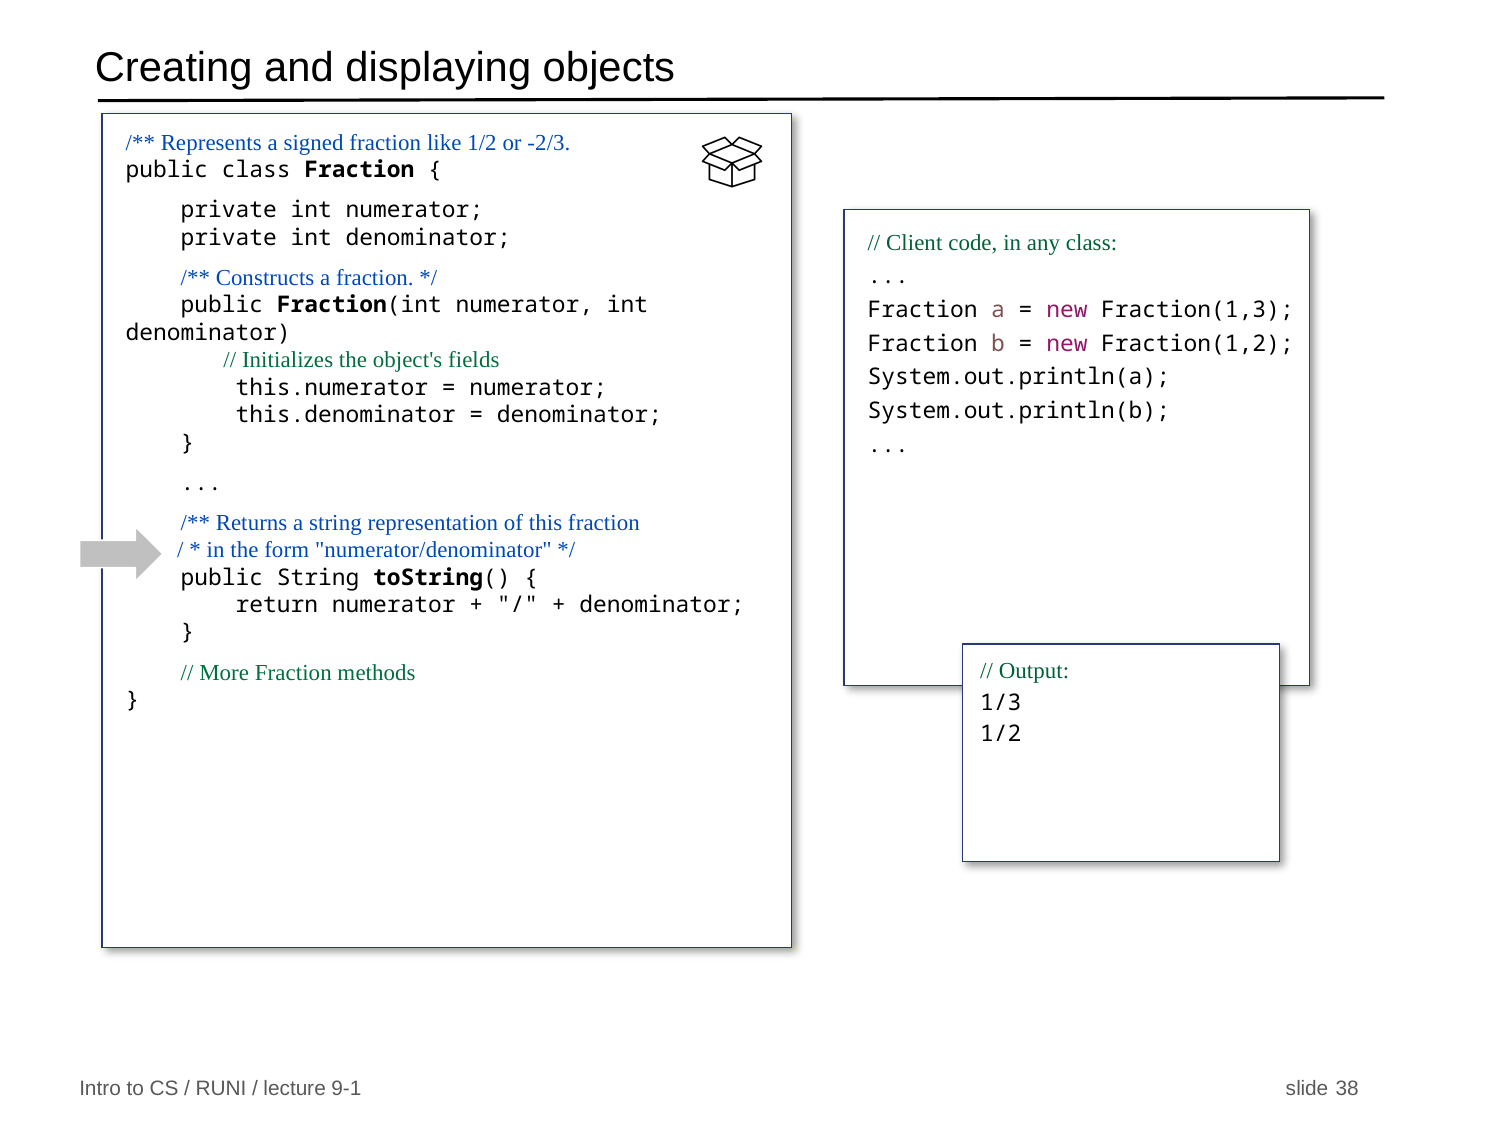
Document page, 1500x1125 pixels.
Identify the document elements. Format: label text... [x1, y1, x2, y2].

title Creating and displaying objects [79, 33, 1371, 109]
text_box /** Represents a signed fraction like 1/2 or -2/3. public class Fraction { private int numerator; private int denominator; /** Constructs a fraction. */ public Fraction(int numerator, int denominator) // Initializes the object's fields this.numerator = numerator; this.denominator = denominator; } ... /** Returns a string representation of this fraction / * in the form "numerator/denominator" */ public String toString() { return numerator + "/" + denominator; } // More Fraction methods } [101, 113, 792, 948]
text_box // Client code, in any class: ... Fraction a = new Fraction(1,3); Fraction b = new Fraction(1,2); System.out.println(a); System.out.println(b); ... [843, 209, 1310, 686]
picture [700, 130, 764, 194]
text_box // Output: 1/3 1/2 [962, 643, 1280, 862]
text_box [79, 526, 163, 582]
